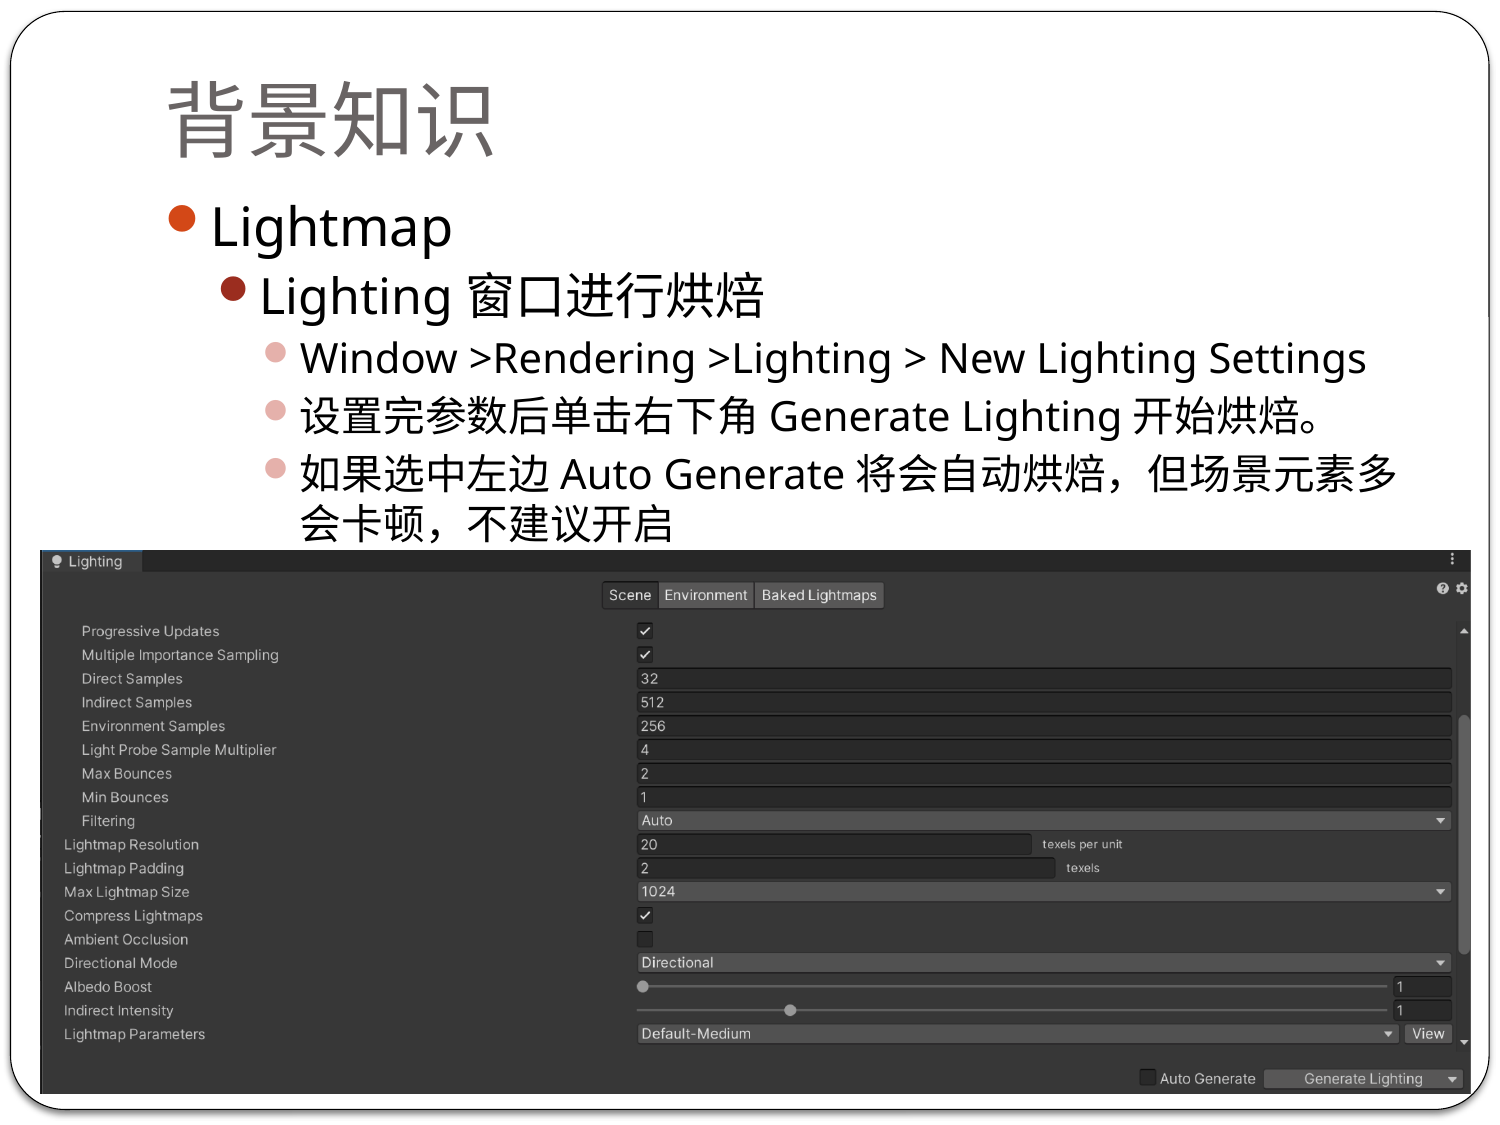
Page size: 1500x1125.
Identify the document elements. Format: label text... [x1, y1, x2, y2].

title 背景知识 [150, 0, 1425, 183]
list Lightmap Lighting窗口进行烘焙 Window >Rendering >Lighting > New Lighting Settings 设置完参数后单击右下角Generate Lighting开始烘焙。 如果选中左边Auto Generate将会自动烘焙，但场景元素多会卡顿，不建议开启 [150, 184, 1425, 548]
picture [40, 550, 1471, 1095]
